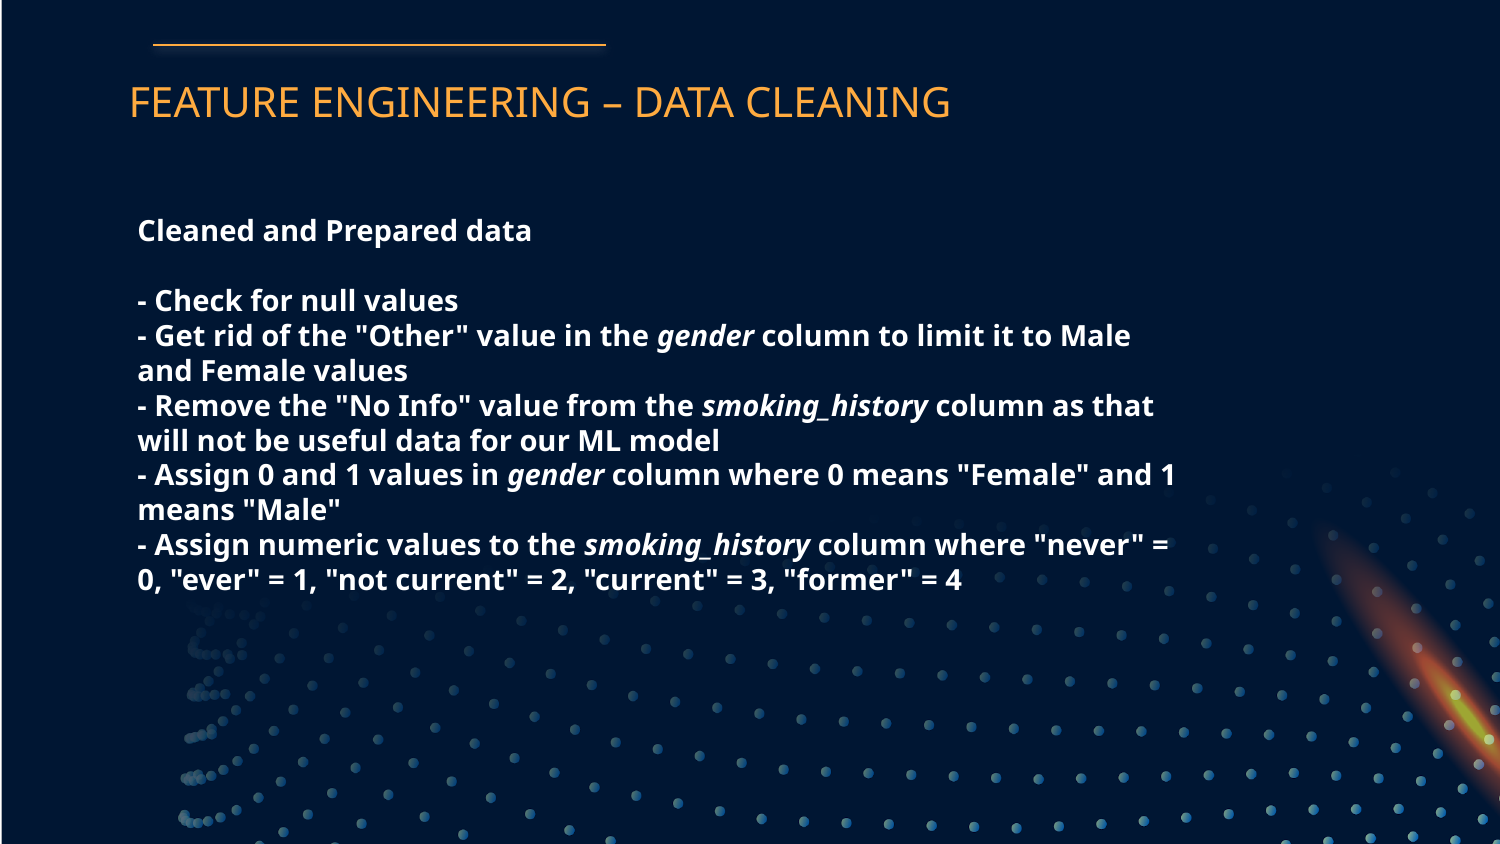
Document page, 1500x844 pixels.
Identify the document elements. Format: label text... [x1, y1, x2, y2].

title Cleaned and Prepared data - Check for null values - Get rid of the "Other" value in the gender column to limit it to Male and Female values - Remove the "No Info" value from the smoking_history column as that will not be useful data for our ML model - Assign 0 and 1 values in gender column where 0 means "Female" and 1 means "Male" - Assign numeric values to the smoking_history column where "never" = 0, "ever" = 1, "not current" = 2, "current" = 3, "former" = 4 [122, 197, 1210, 692]
picture [0, 0, 1500, 844]
subtitle FEATURE ENGINEERING – DATA CLEANING [113, 61, 1134, 138]
